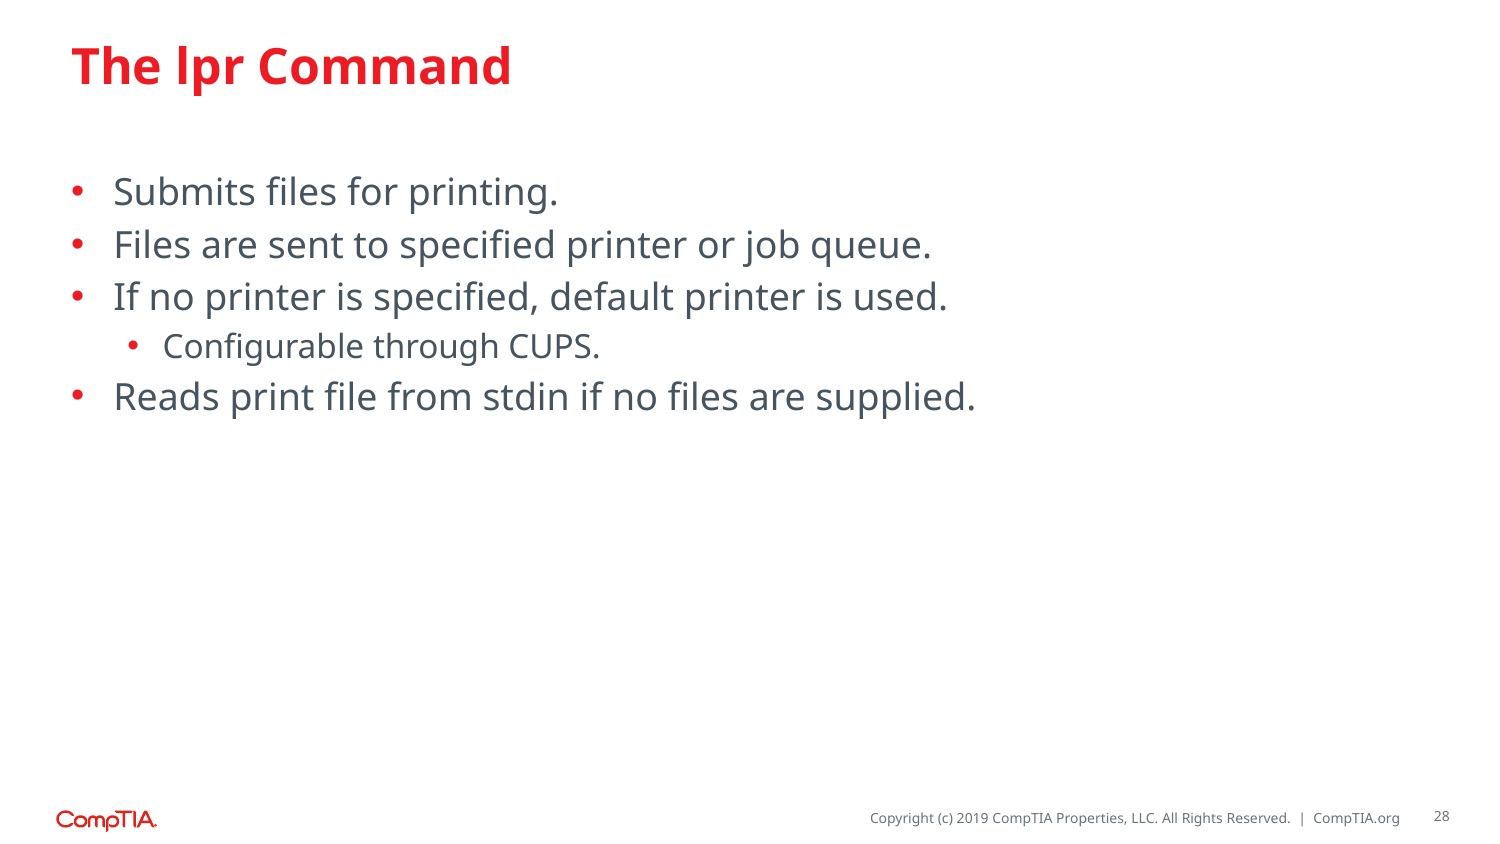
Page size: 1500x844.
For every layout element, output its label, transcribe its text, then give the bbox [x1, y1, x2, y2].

list Submits files for printing. Files are sent to specified printer or job queue. If no printer is specified, default printer is used. Configurable through CUPS. Reads print file from stdin if no files are supplied. [56, 160, 1444, 746]
title The lpr Command [56, 12, 1444, 117]
slide_number 28 [1407, 800, 1450, 835]
